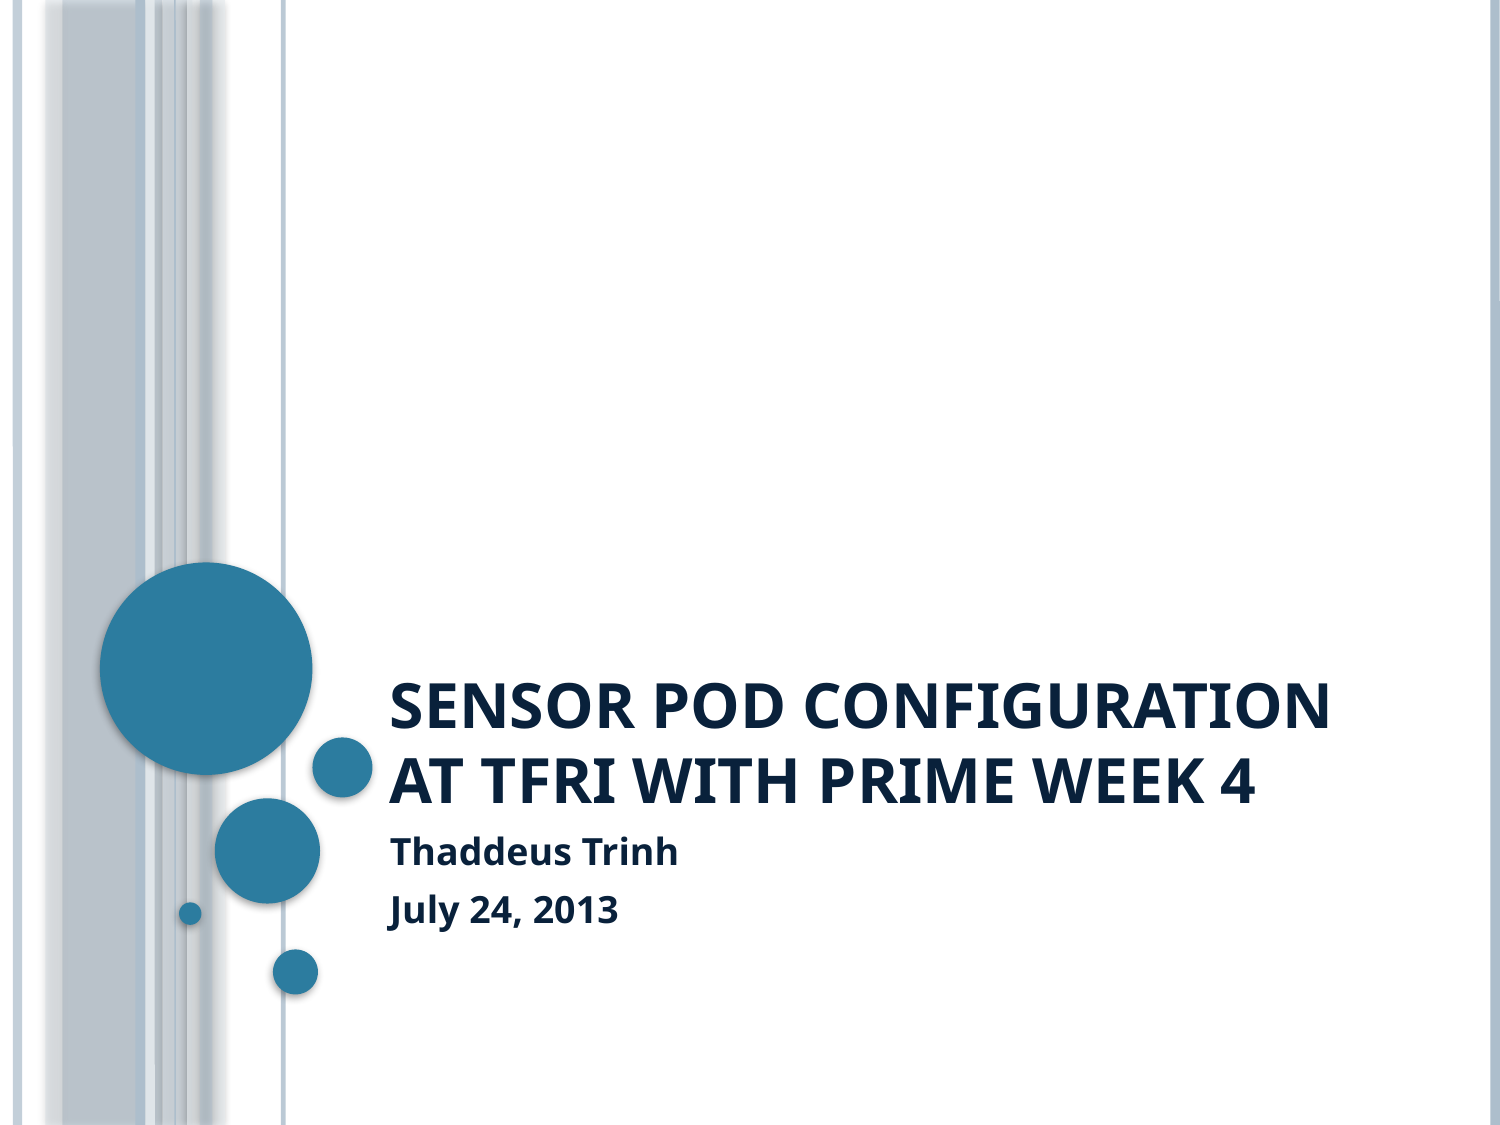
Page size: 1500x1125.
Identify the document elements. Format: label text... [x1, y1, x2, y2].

subtitle Thaddeus Trinh July 24, 2013 [375, 820, 1388, 1046]
title Sensor Pod Configuration at TFRI with PRIME Week 4 [375, 512, 1388, 820]
